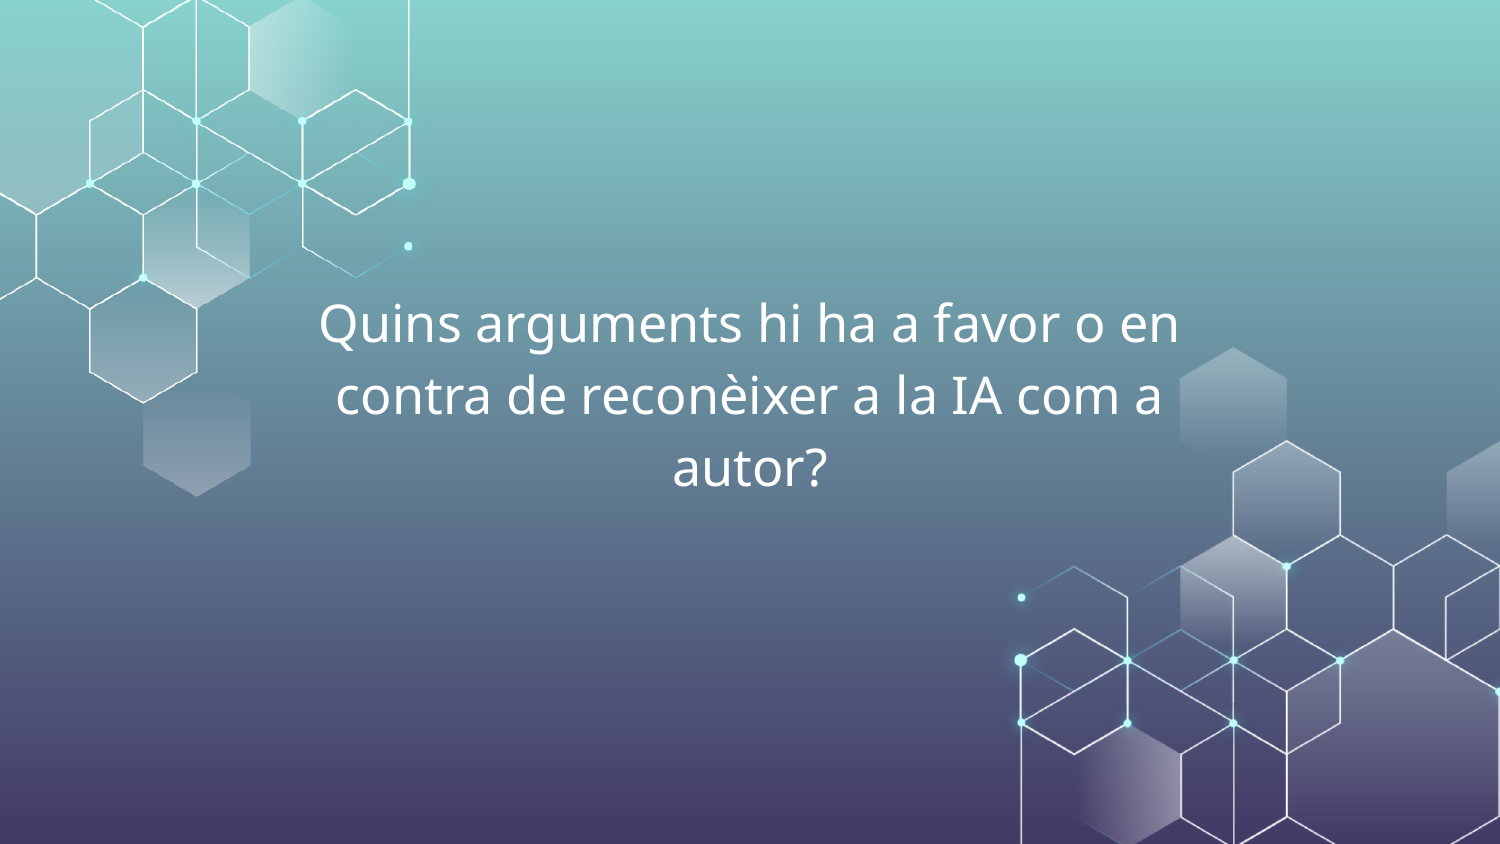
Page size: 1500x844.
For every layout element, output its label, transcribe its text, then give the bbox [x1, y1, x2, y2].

title Quins arguments hi ha a favor o en contra de reconèixer a la IA com a autor? [280, 268, 1220, 575]
picture [0, 0, 447, 497]
picture [983, 347, 1500, 844]
